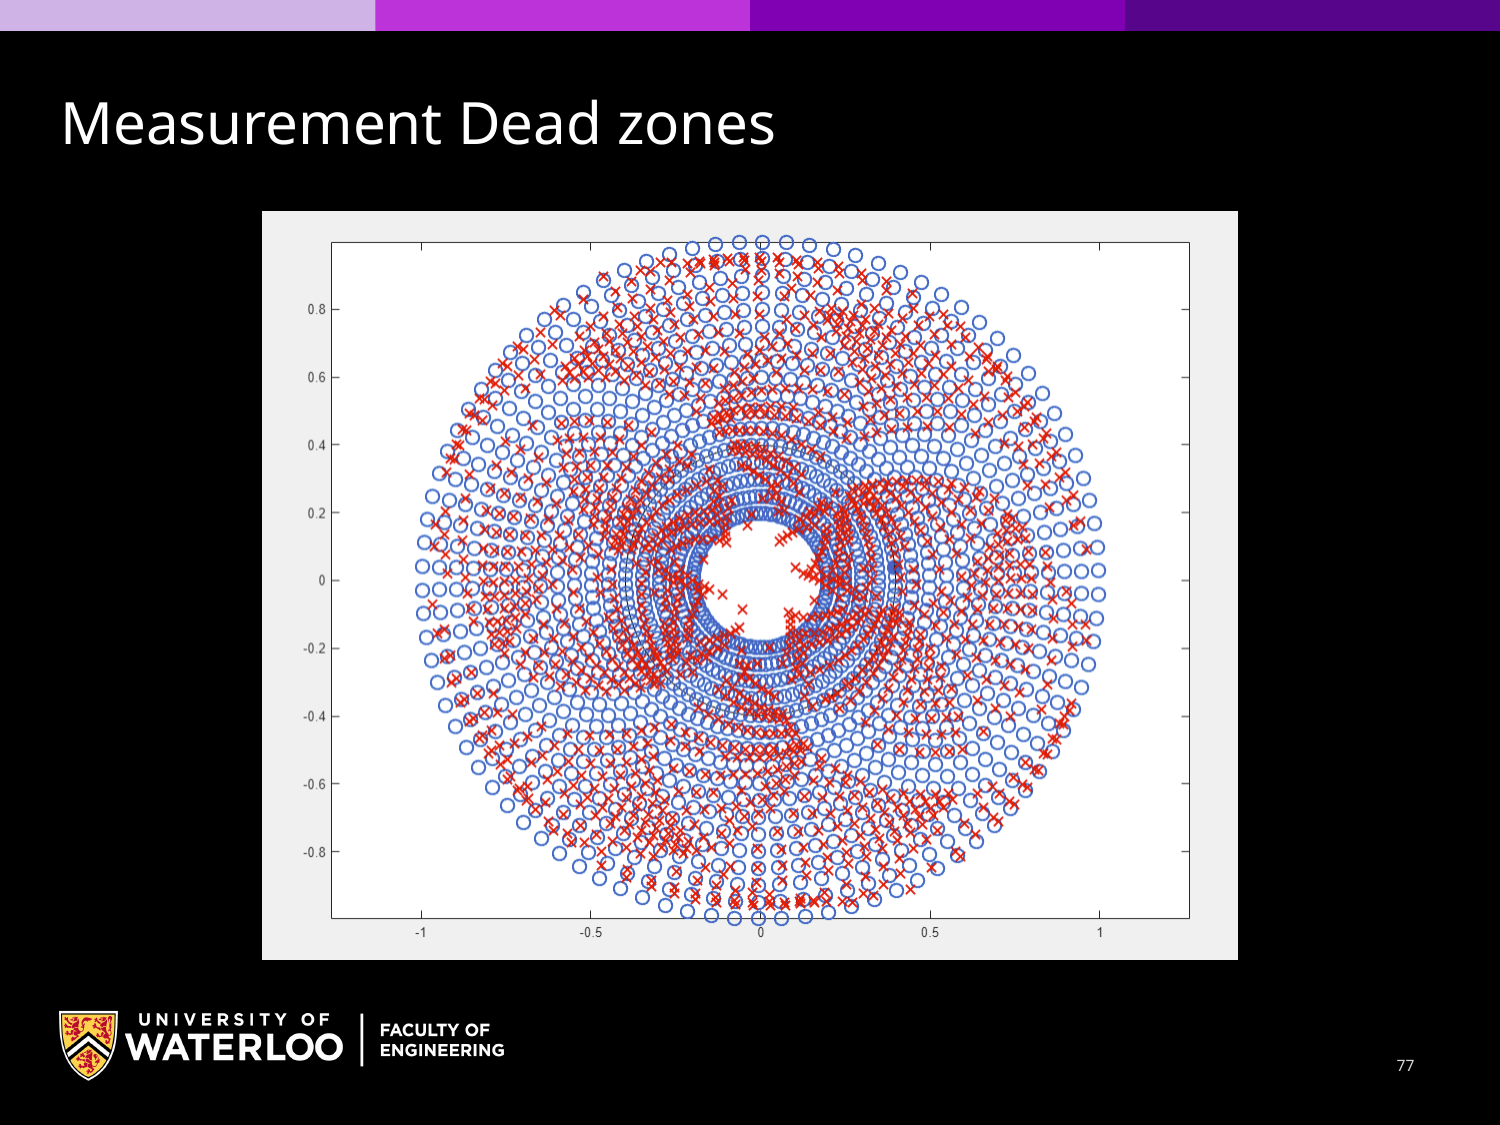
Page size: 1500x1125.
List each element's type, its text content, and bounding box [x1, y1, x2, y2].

text_box Measurement Dead zones [45, 78, 884, 164]
picture [262, 211, 1238, 960]
slide_number 77 [1371, 1046, 1440, 1088]
picture [0, 966, 563, 1125]
